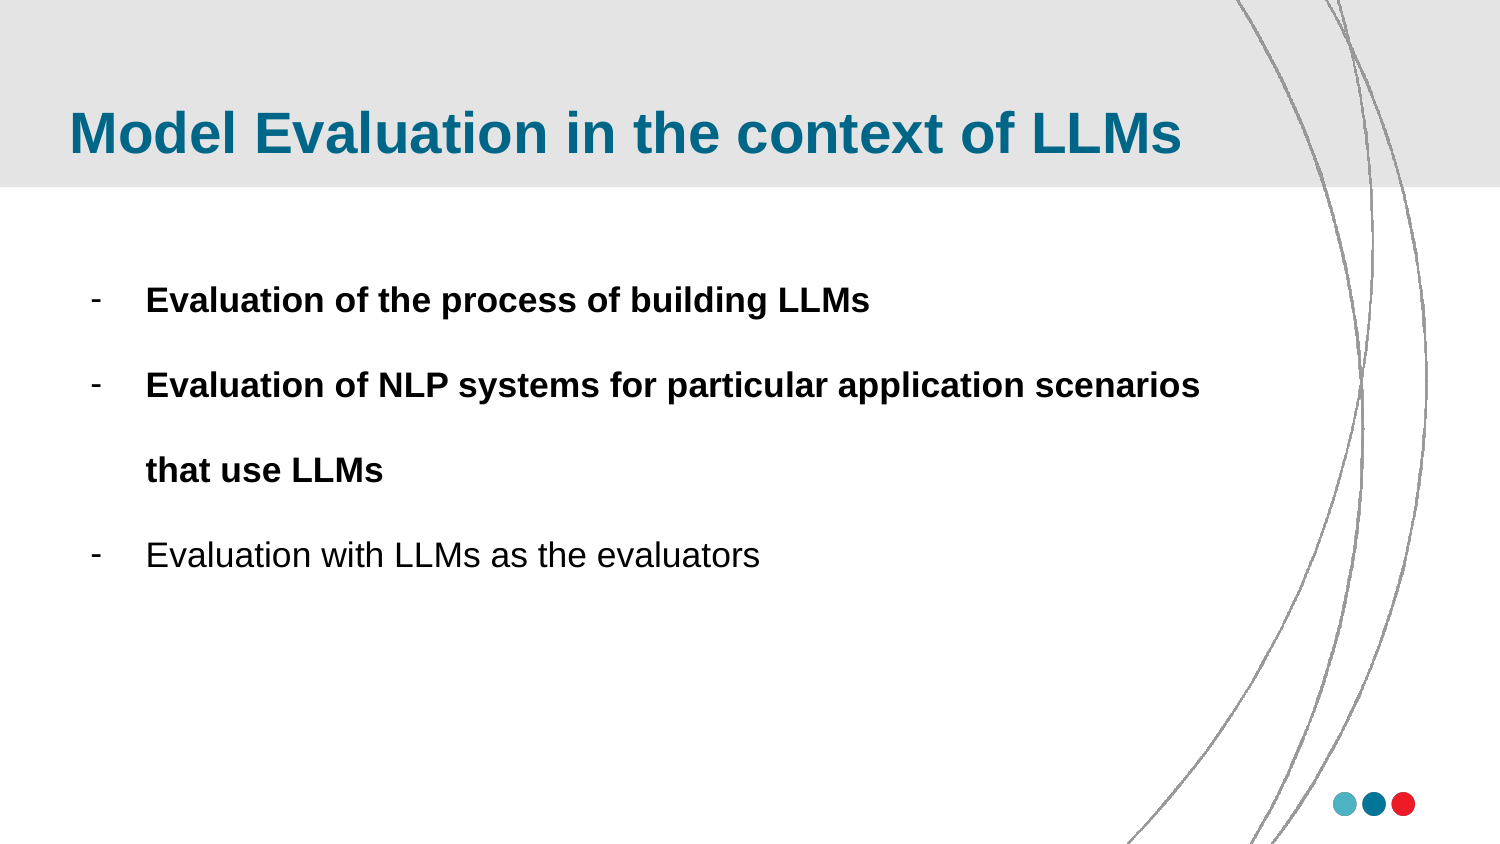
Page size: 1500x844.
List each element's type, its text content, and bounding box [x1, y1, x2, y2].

list Evaluation of the process of building LLMs Evaluation of NLP systems for particular application scenarios that use LLMs Evaluation with LLMs as the evaluators [70, 234, 1202, 725]
picture [1002, 0, 1476, 844]
title Model Evaluation in the context of LLMs [69, 42, 1201, 166]
